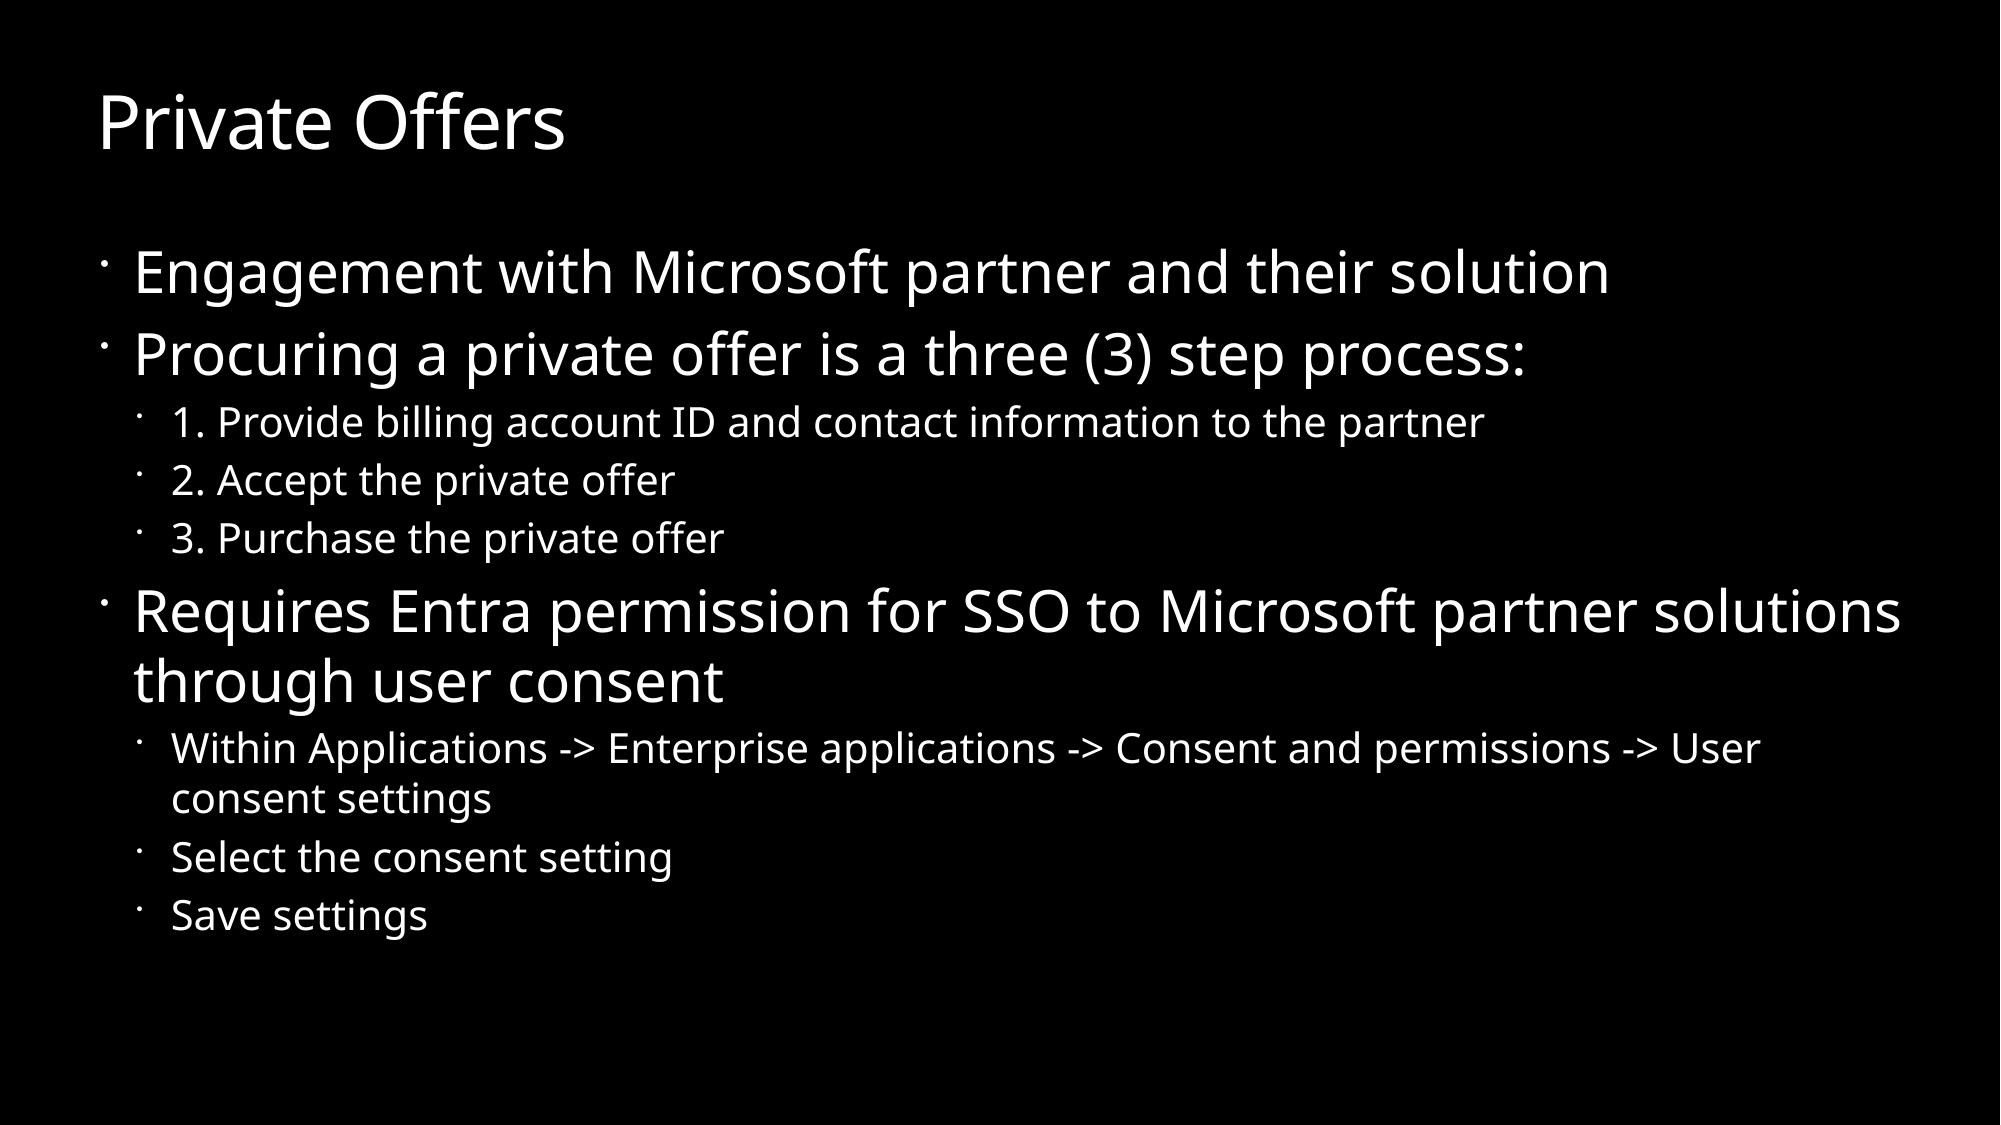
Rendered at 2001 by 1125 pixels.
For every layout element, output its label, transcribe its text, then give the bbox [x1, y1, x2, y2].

list Engagement with Microsoft partner and their solution Procuring a private offer is a three (3) step process: 1. Provide billing account ID and contact information to the partner 2. Accept the private offer 3. Purchase the private offer Requires Entra permission for SSO to Microsoft partner solutions through user consent Within Applications -> Enterprise applications -> Consent and permissions -> User consent settings Select the consent setting Save settings [95, 235, 1904, 961]
title Private Offers [96, 75, 1904, 166]
